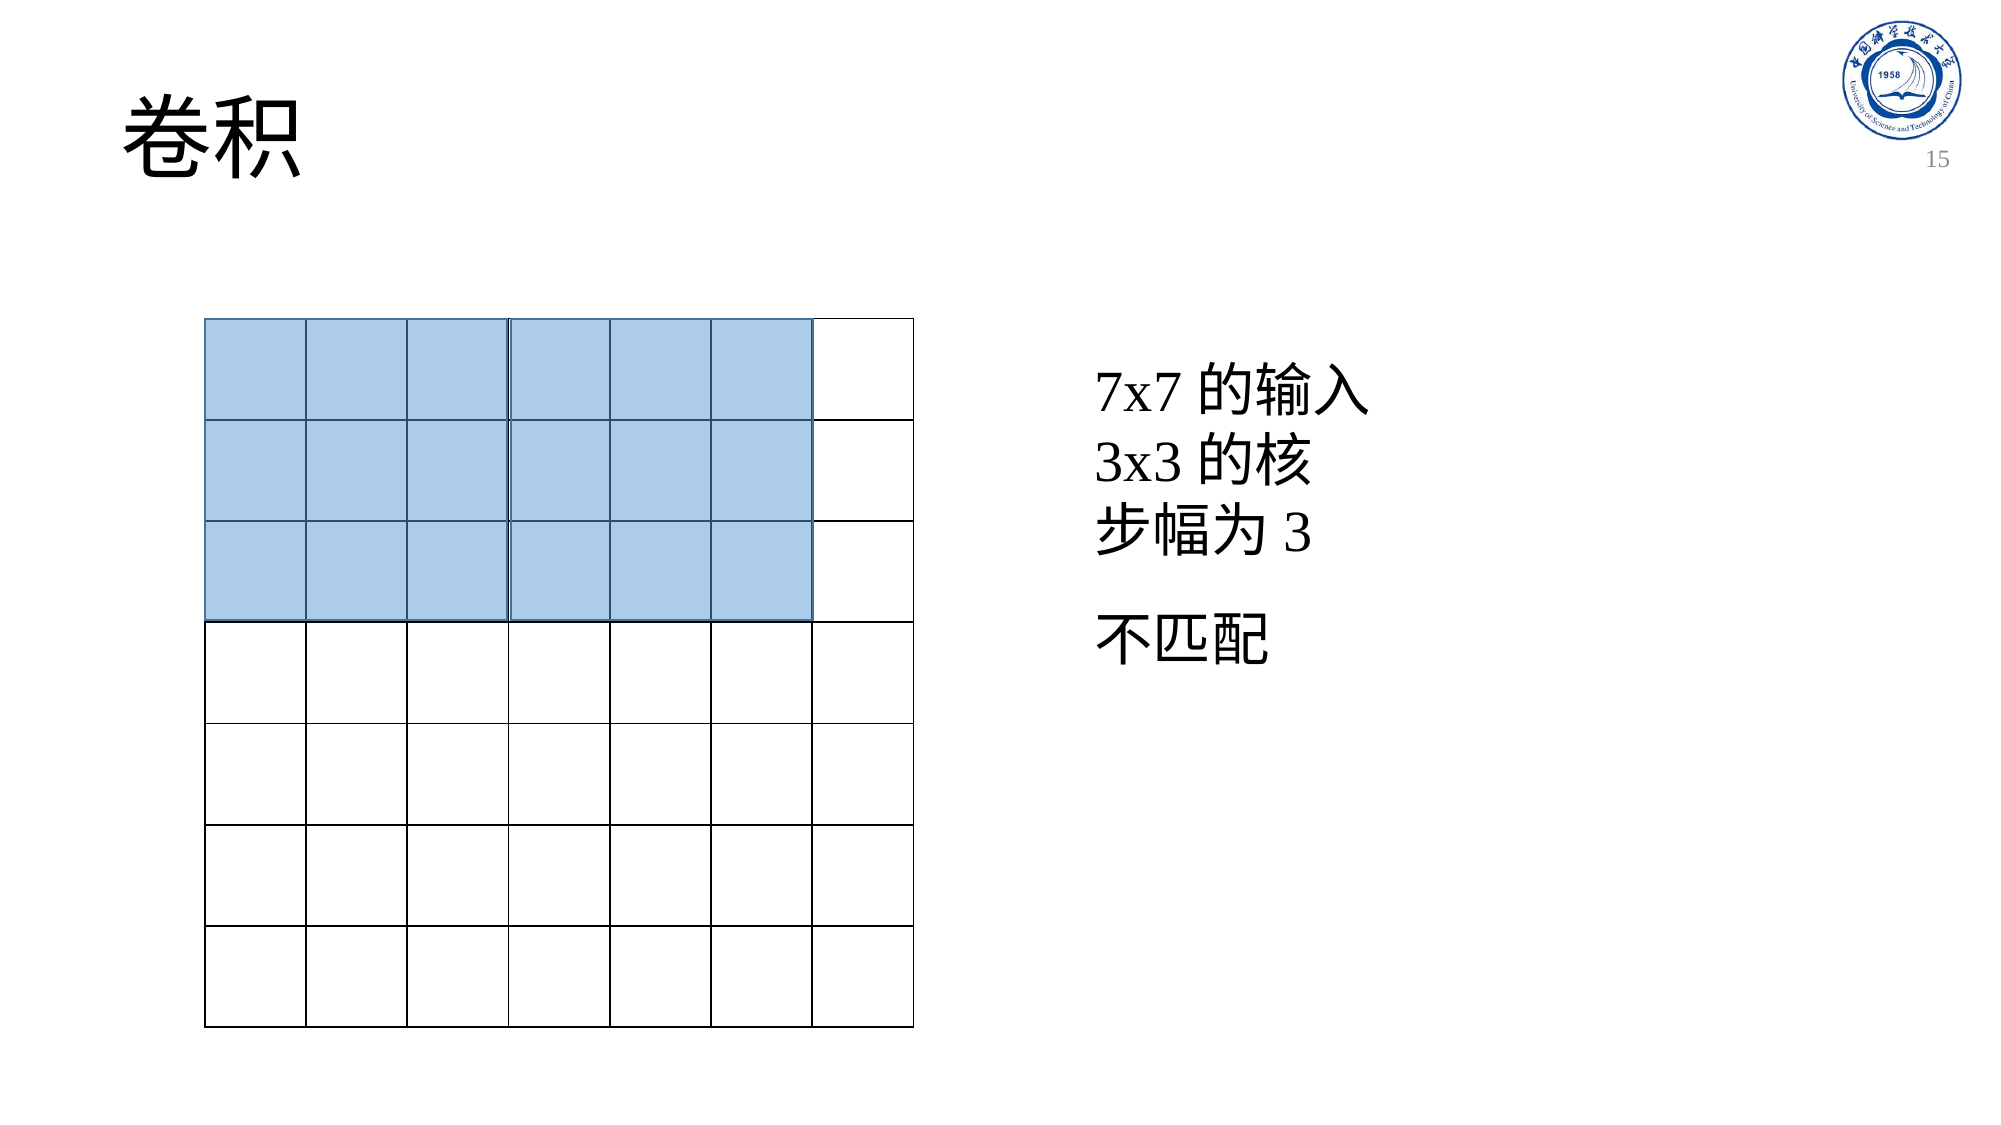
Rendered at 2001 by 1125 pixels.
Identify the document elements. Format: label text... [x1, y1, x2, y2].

table_cell [712, 623, 811, 723]
table_cell [813, 826, 913, 925]
table_cell [509, 623, 609, 723]
table_cell [307, 724, 406, 824]
text_box [204, 318, 508, 621]
table_cell [307, 623, 406, 723]
table_cell [611, 826, 710, 925]
table_cell [509, 724, 609, 824]
table_cell [408, 826, 508, 925]
table_header [814, 319, 913, 419]
slide_number 15 [1514, 127, 1965, 188]
table_cell [206, 927, 305, 1026]
table_cell [206, 826, 305, 925]
title 卷积 [105, 59, 1900, 223]
table_cell [712, 826, 811, 925]
table_cell [611, 927, 710, 1026]
text_box 7x7的输入 3x3的核 步幅为3 [1079, 345, 1552, 571]
table_cell [307, 927, 406, 1026]
table_cell [814, 522, 913, 621]
table_cell [813, 623, 913, 723]
table_cell [712, 927, 811, 1026]
table_cell [813, 724, 913, 824]
table_cell [509, 927, 609, 1026]
table_cell [408, 623, 508, 723]
table_cell [814, 421, 913, 520]
text_box [510, 318, 814, 621]
table_cell [307, 826, 406, 925]
table_cell [611, 724, 710, 824]
table_cell [206, 724, 305, 824]
table_cell [813, 927, 913, 1026]
table_cell [509, 826, 609, 925]
table_cell [611, 623, 710, 723]
table_cell [408, 724, 508, 824]
text_box 不匹配 [1079, 594, 1552, 680]
table_cell [206, 623, 305, 723]
picture [1839, 17, 1965, 127]
table_cell [408, 927, 508, 1026]
table_cell [712, 724, 811, 824]
